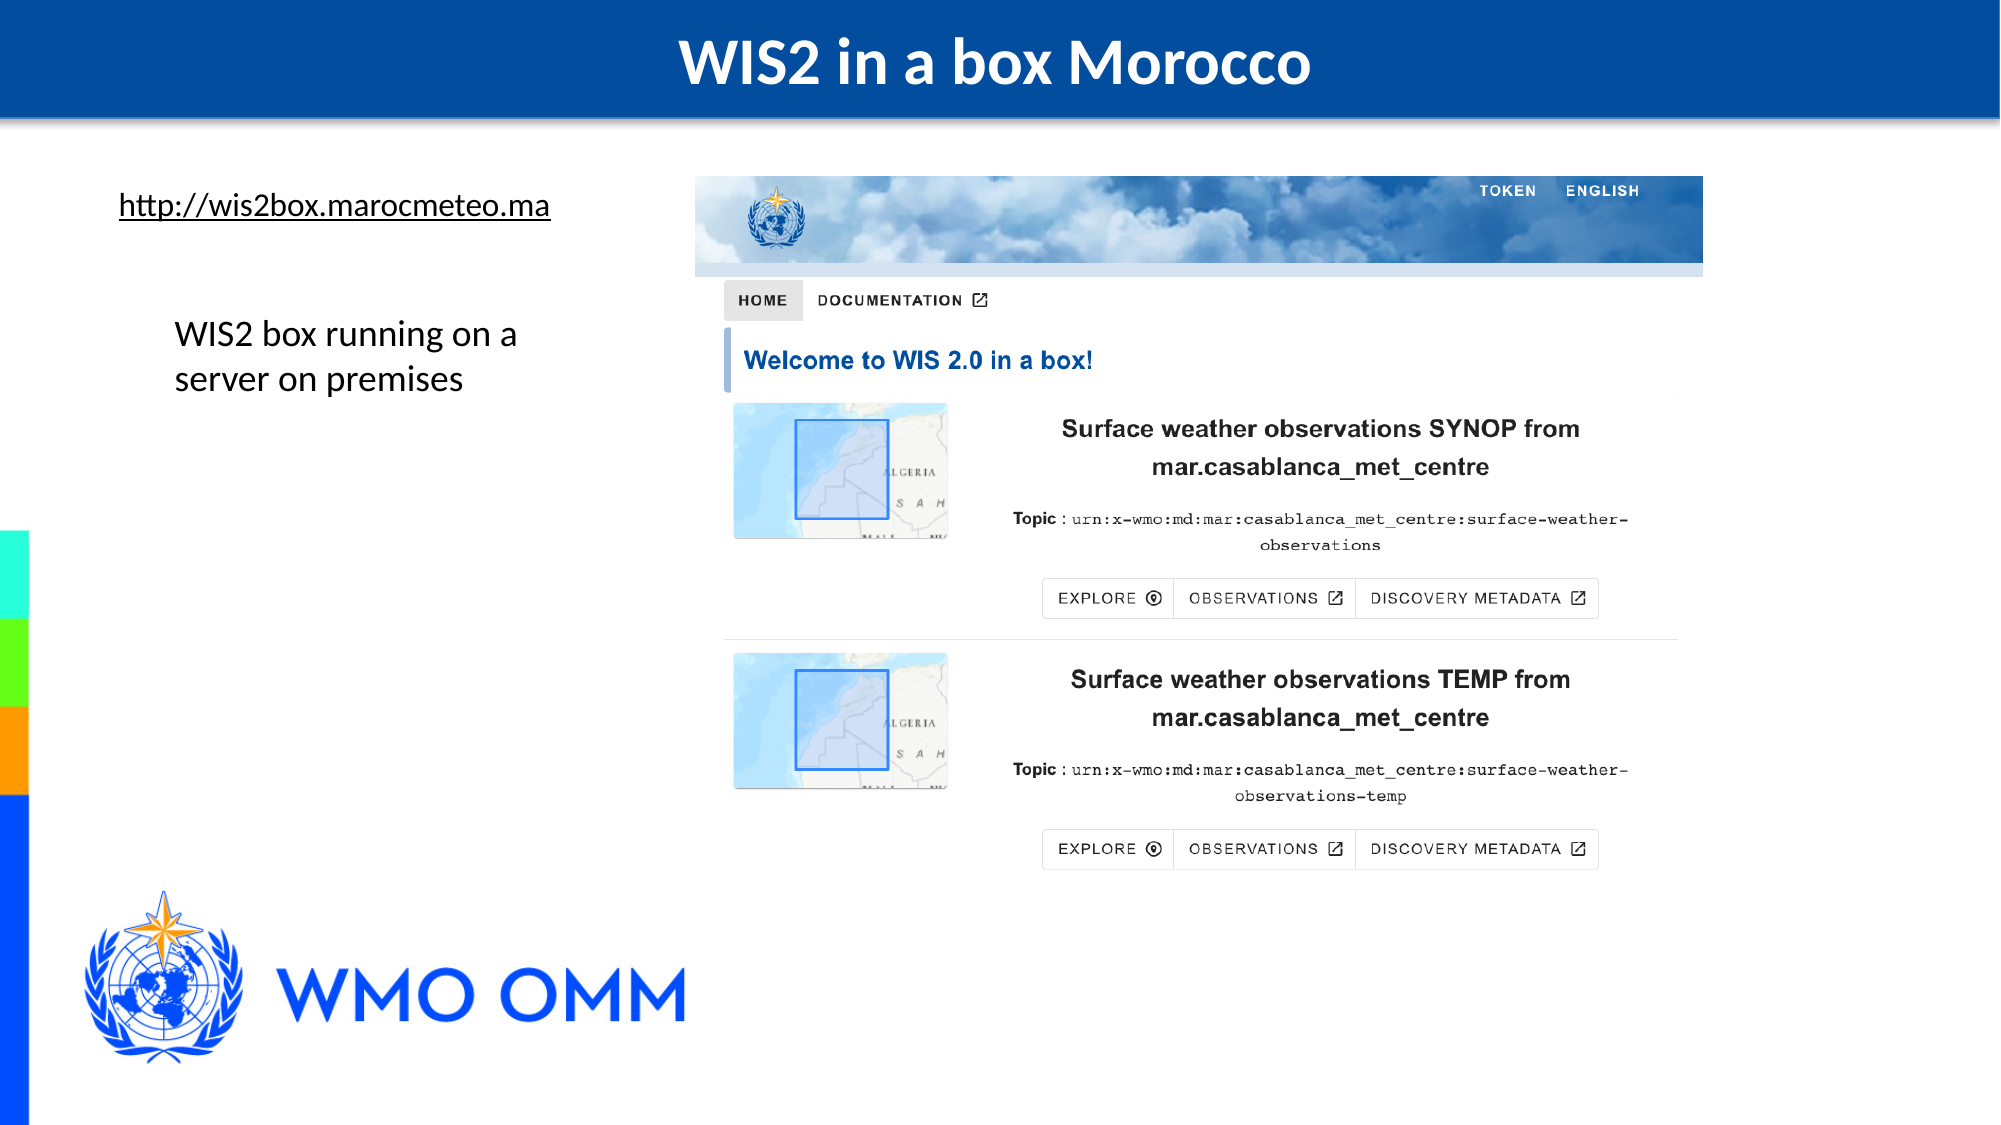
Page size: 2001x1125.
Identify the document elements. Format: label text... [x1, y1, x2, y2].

text_box http://wis2box.marocmeteo.ma [103, 176, 590, 231]
picture [0, 119, 2000, 1125]
text_box WIS2 in a box Morocco [0, 0, 2000, 119]
text_box WIS2 box running on a server on premises [159, 301, 633, 407]
